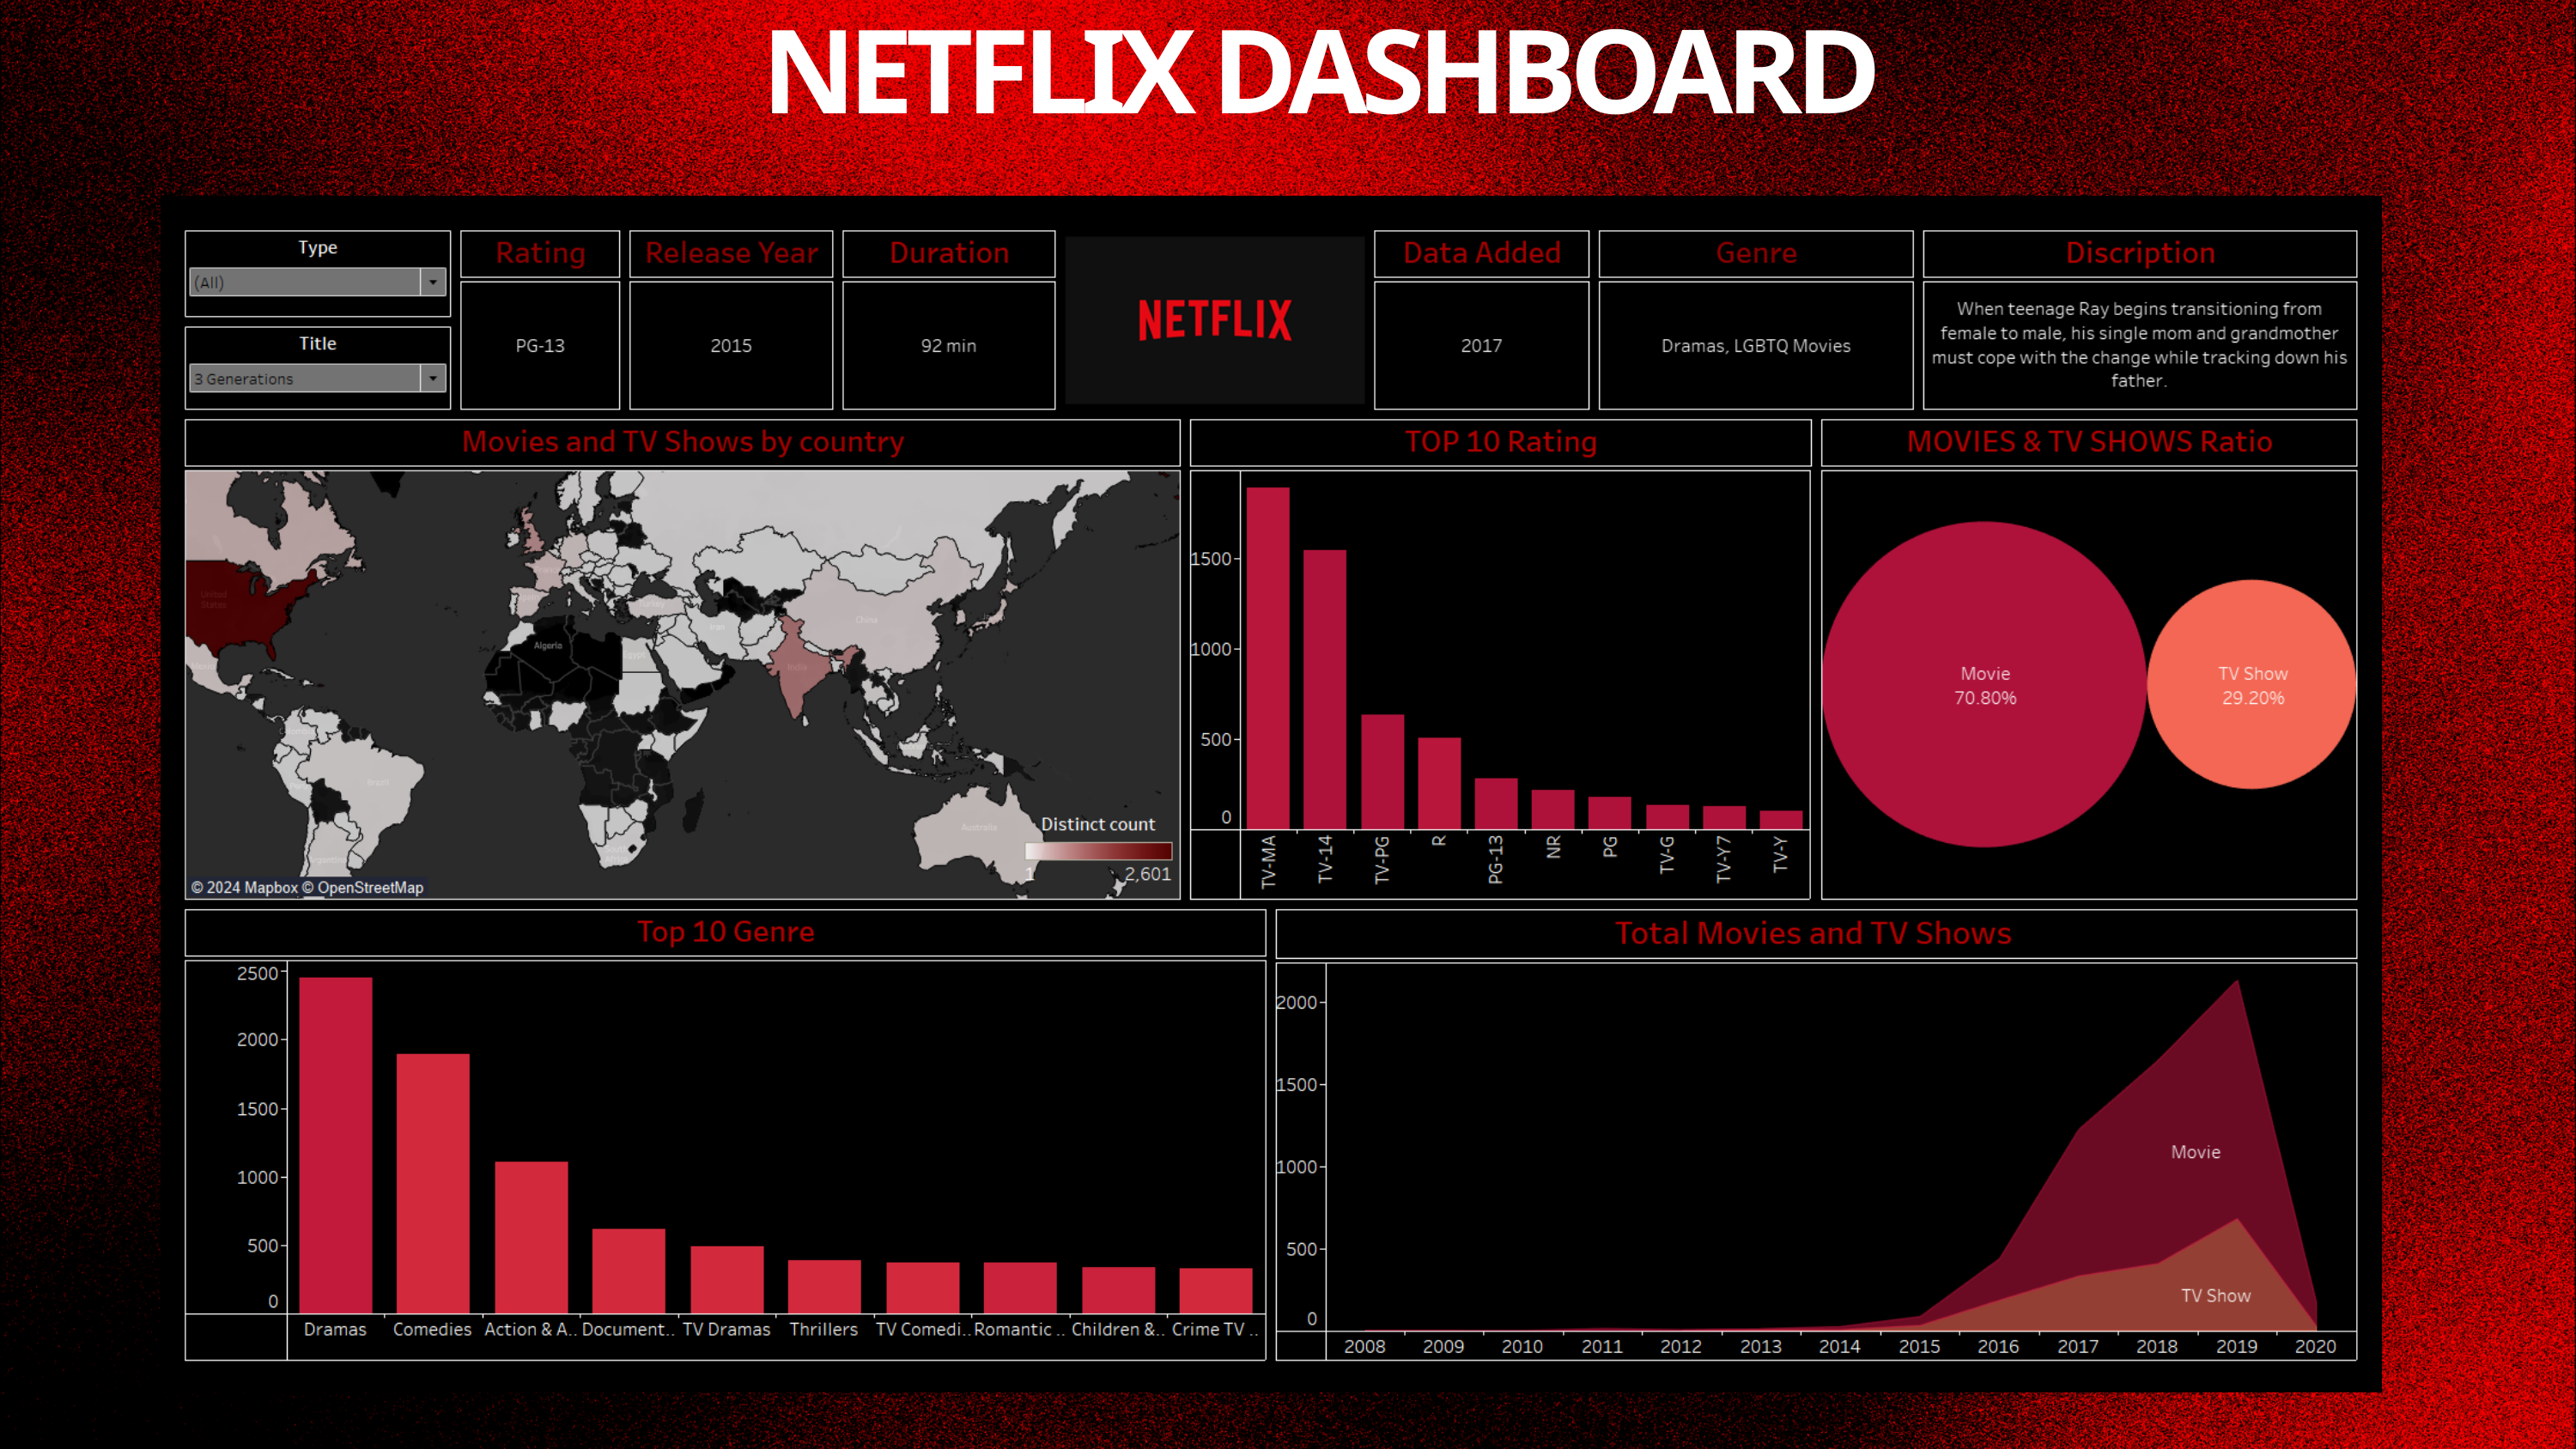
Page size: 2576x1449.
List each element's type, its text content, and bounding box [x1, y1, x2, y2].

text_box [0, 0, 2576, 1449]
text_box NETFLIX DASHBOARD [657, 6, 1986, 137]
picture [161, 196, 2382, 1392]
